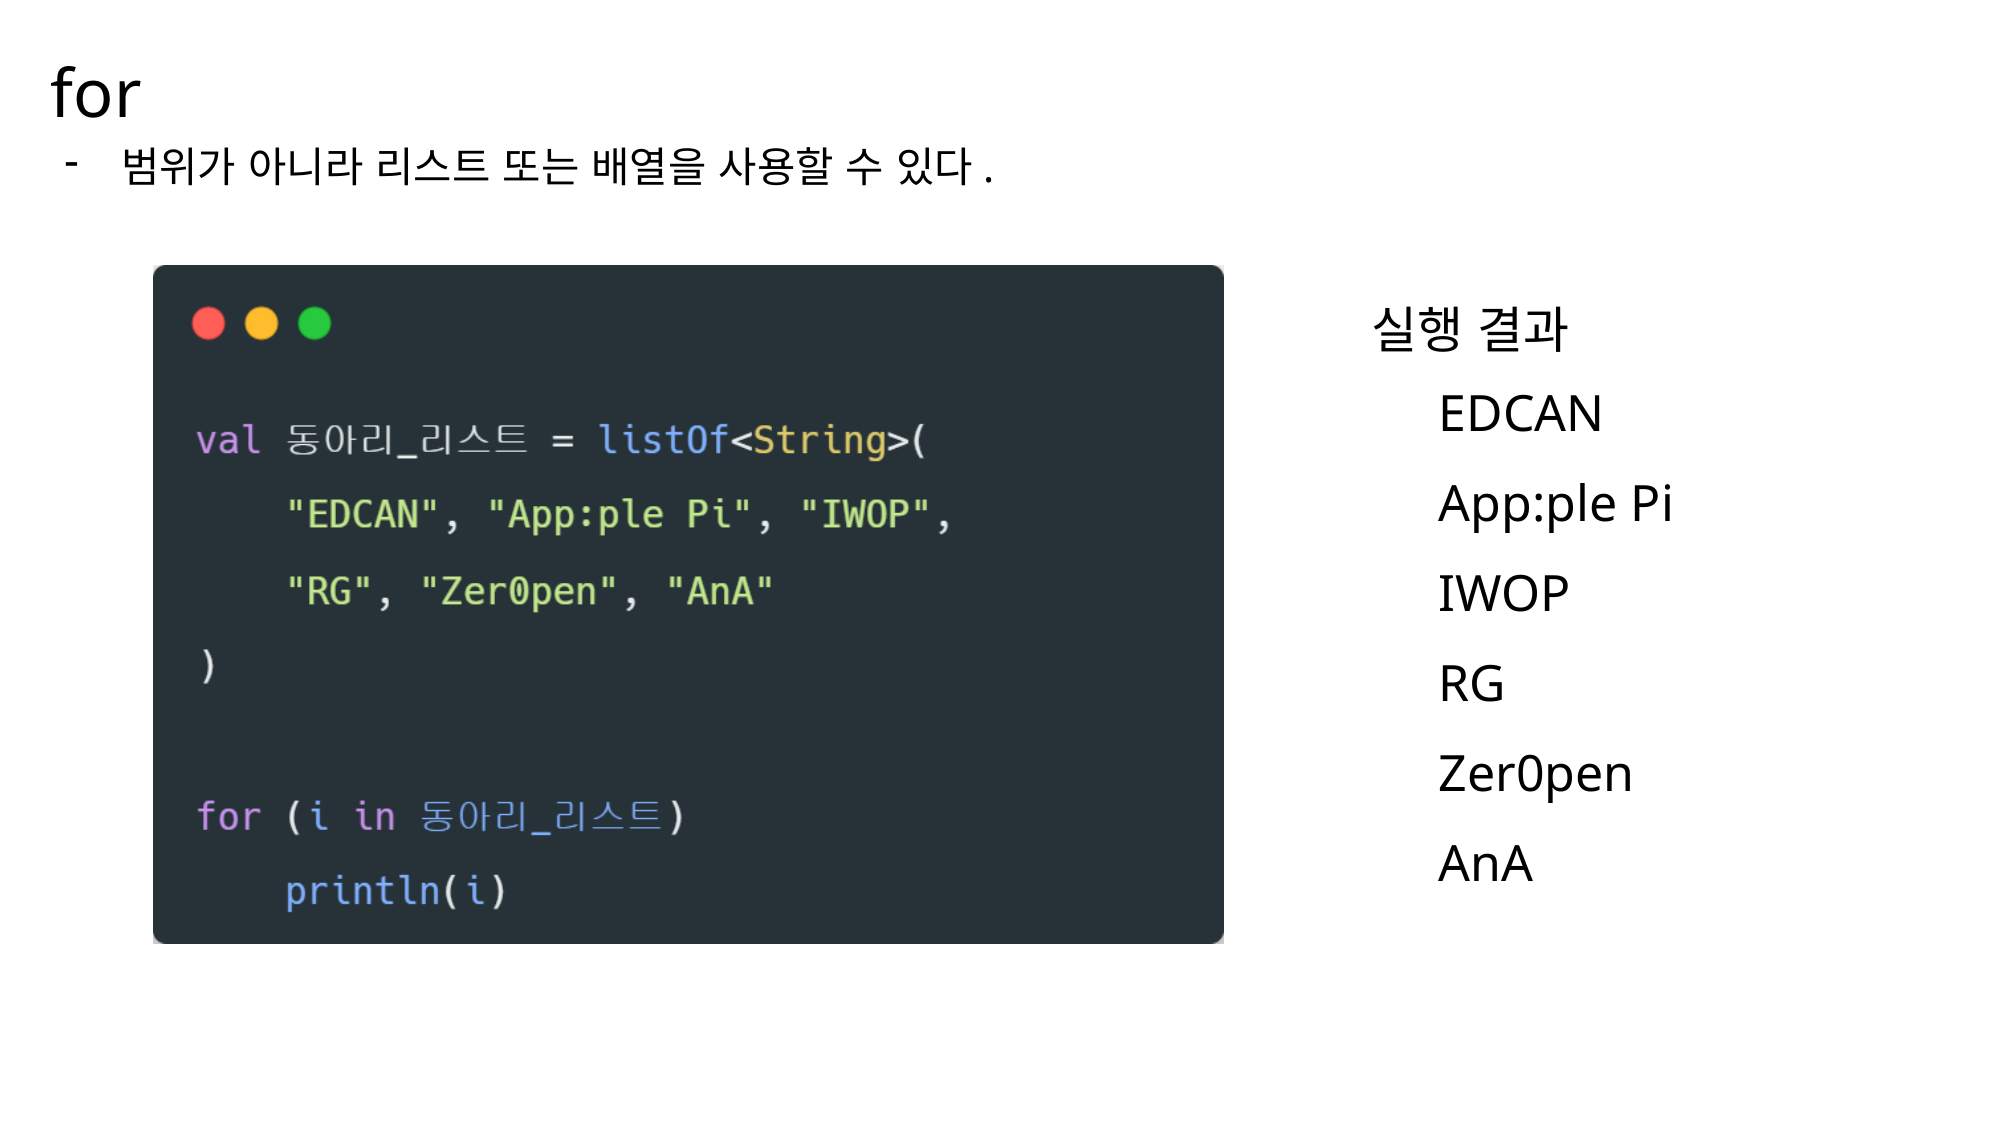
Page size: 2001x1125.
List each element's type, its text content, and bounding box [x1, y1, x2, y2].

text_box for [36, 43, 157, 139]
text_box EDCAN App:ple Pi IWOP RG Zer0pen AnA [1424, 344, 1689, 899]
picture [153, 265, 1224, 944]
text_box 실행 결과 [1356, 290, 1585, 366]
text_box 범위가 아니라 리스트 또는 배열을 사용할 수 있다. [49, 133, 1010, 199]
